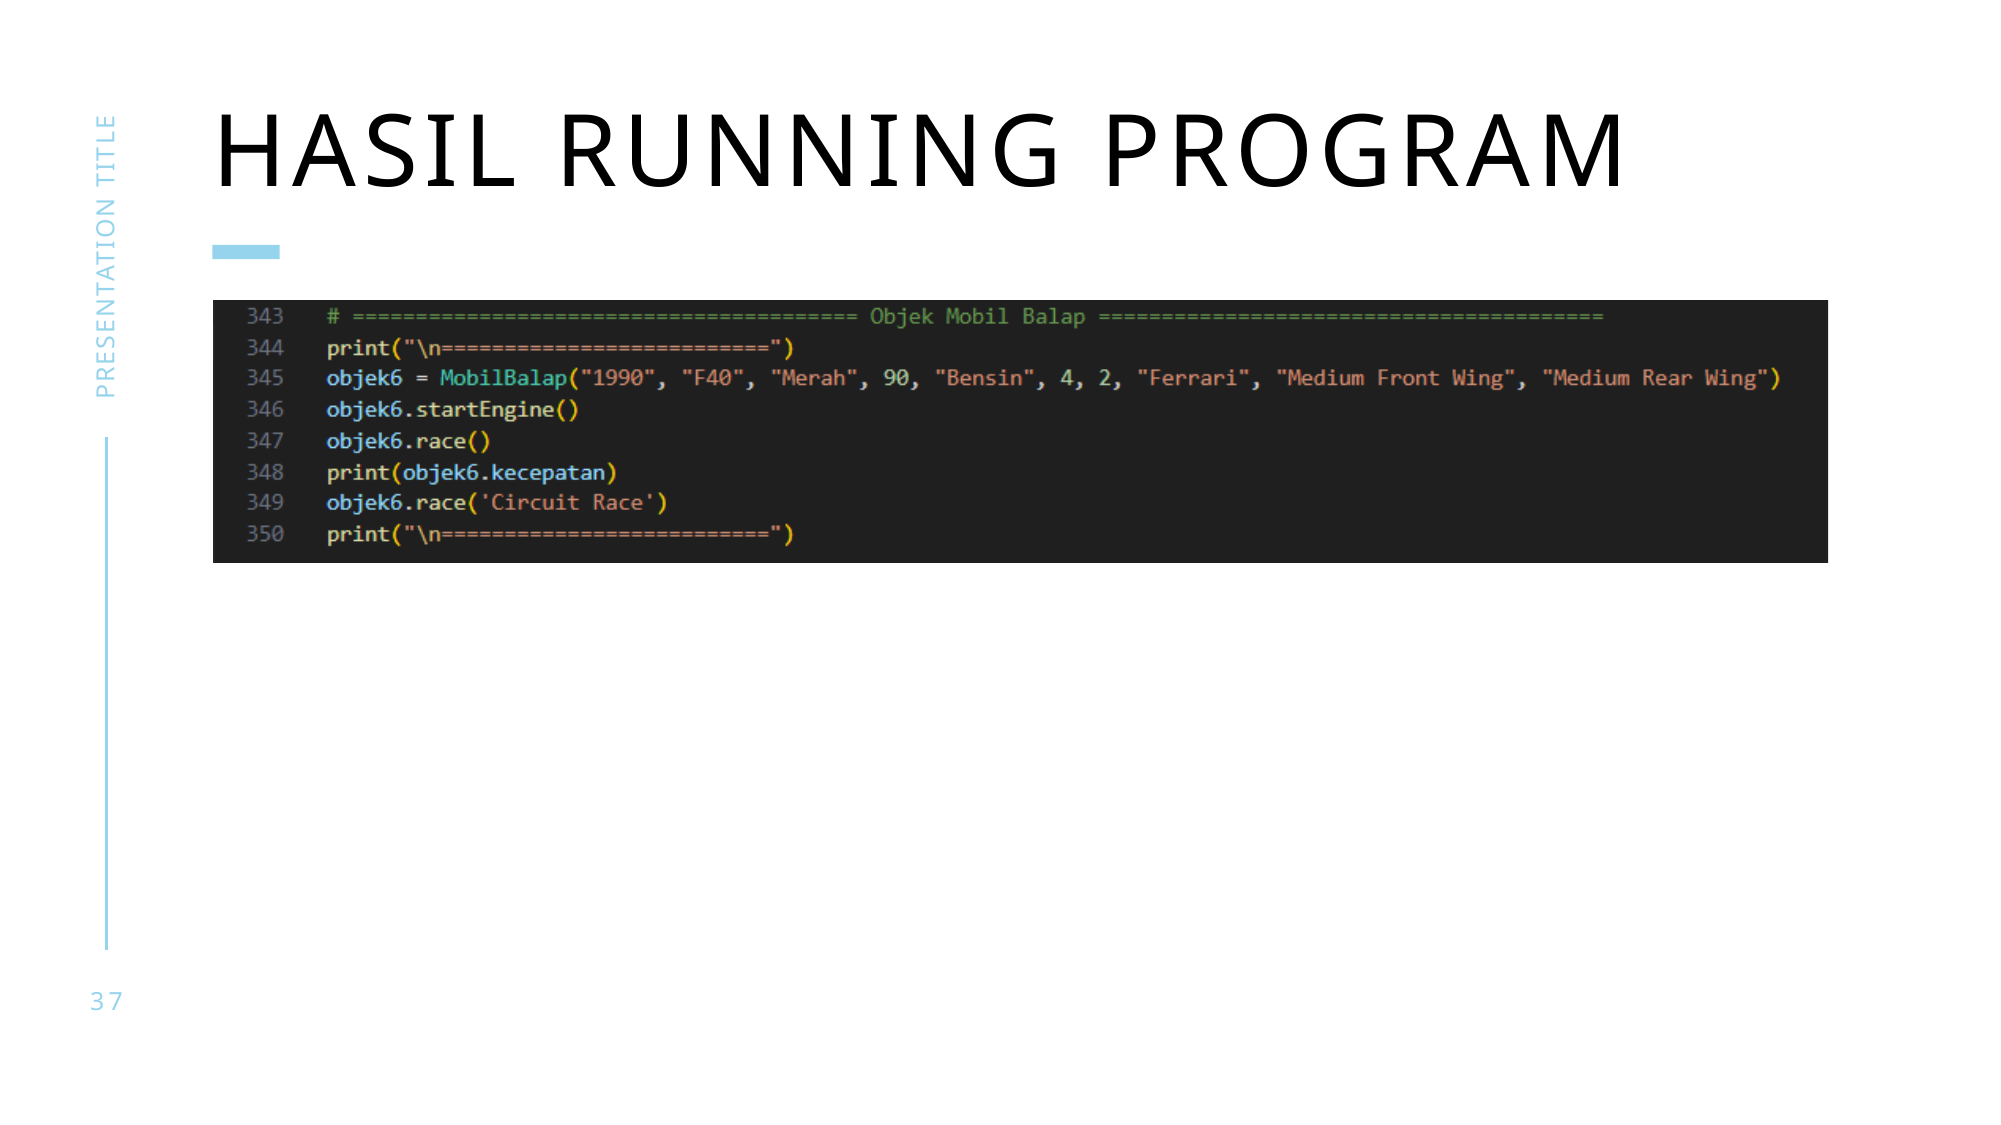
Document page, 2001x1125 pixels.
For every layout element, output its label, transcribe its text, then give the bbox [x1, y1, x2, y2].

slide_number 37 [68, 987, 144, 1018]
picture [212, 299, 1829, 563]
title Hasil running program [213, 99, 1756, 187]
footer presentation title [90, 107, 122, 400]
